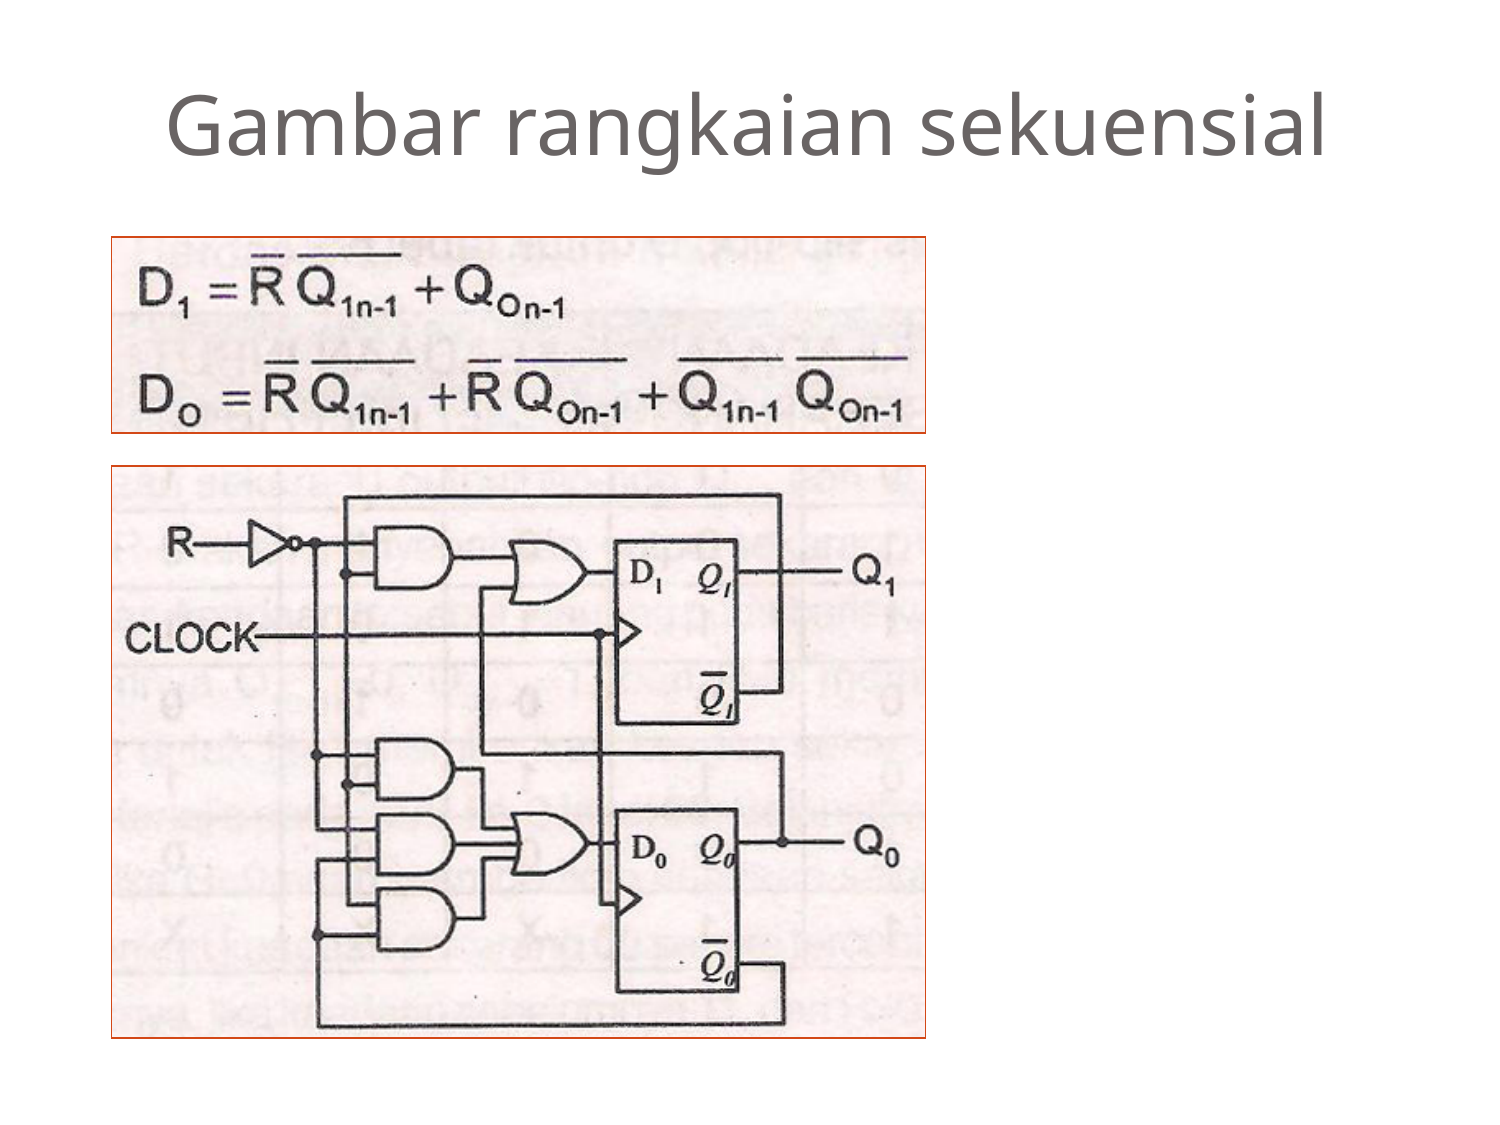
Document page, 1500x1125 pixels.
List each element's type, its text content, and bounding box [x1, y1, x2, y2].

title Gambar rangkaian sekuensial [150, 45, 1425, 188]
picture [112, 466, 926, 1038]
picture [112, 237, 926, 433]
